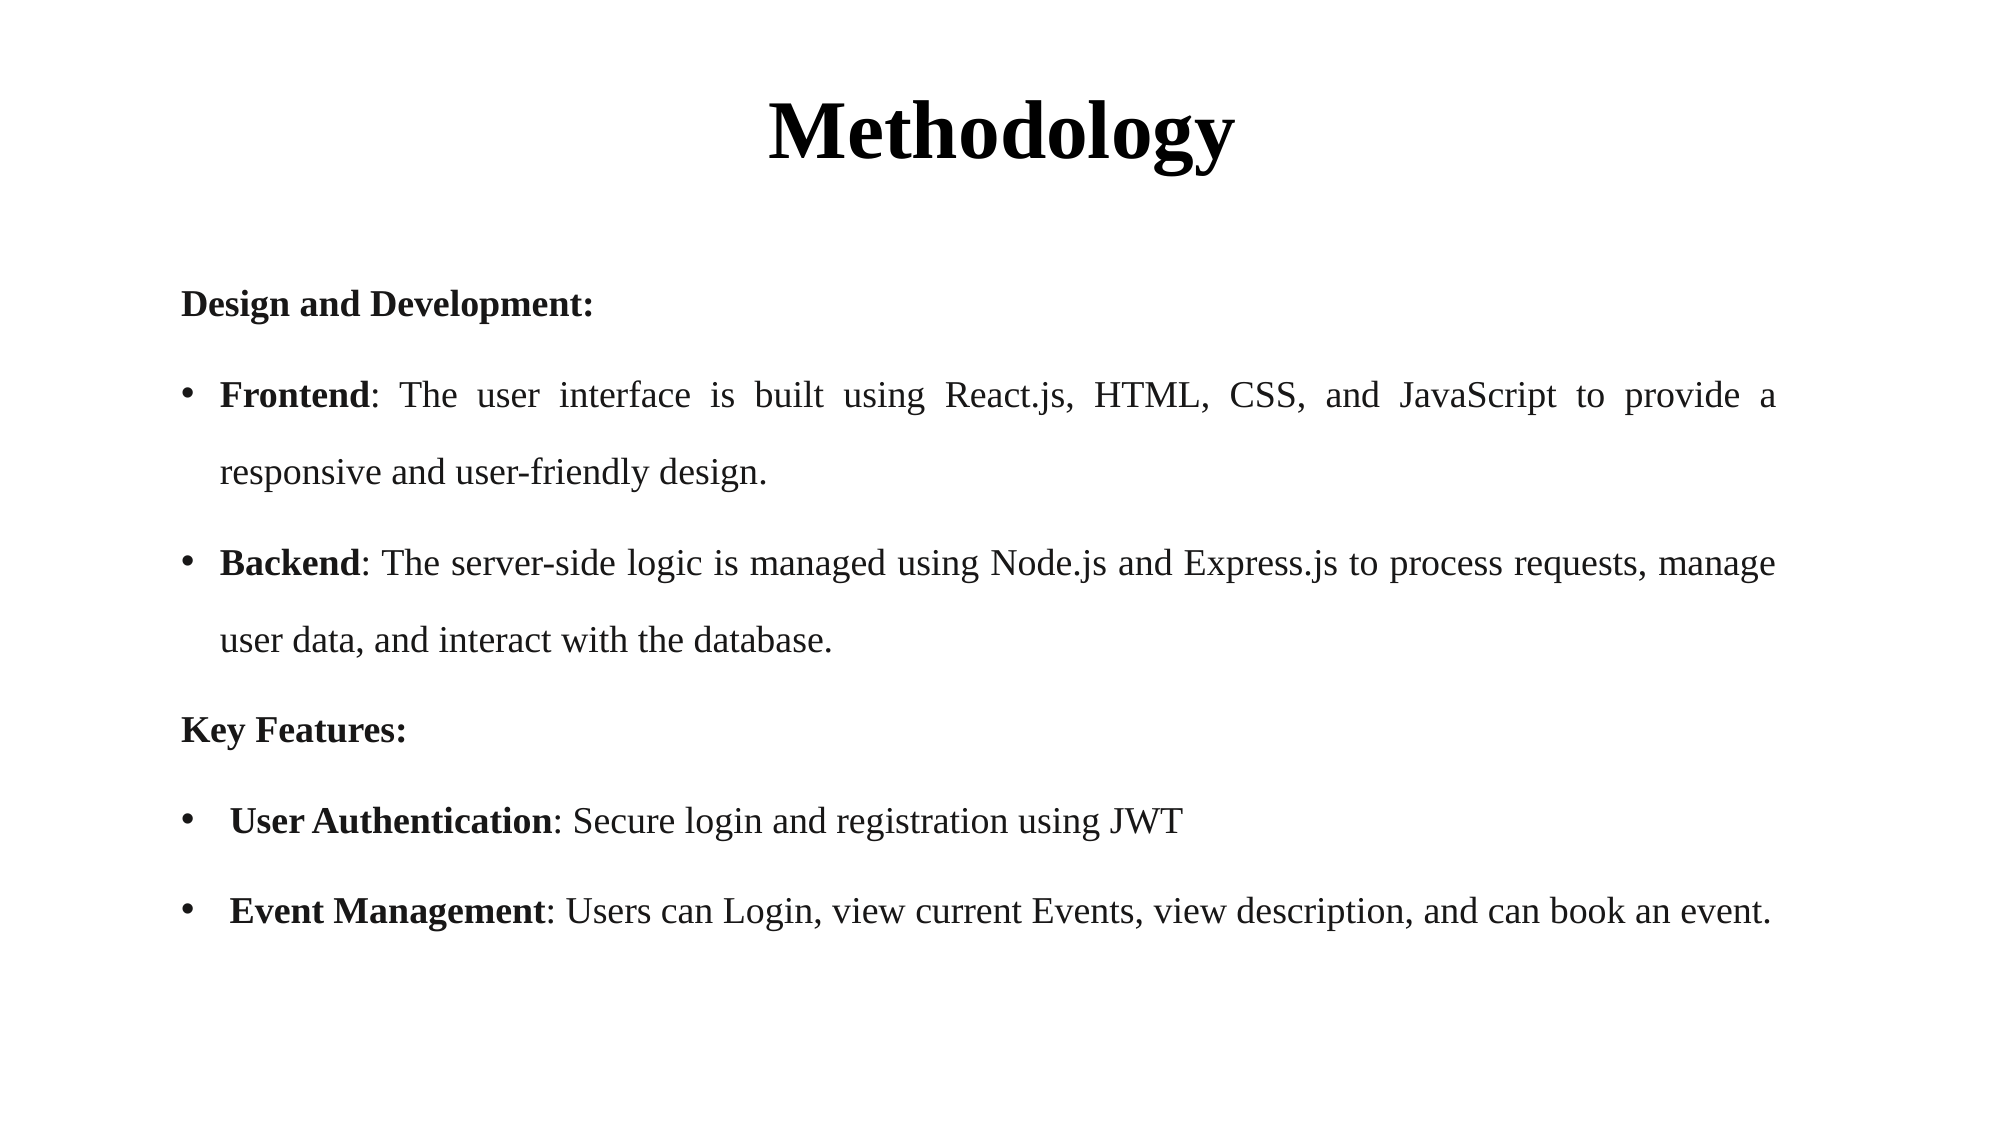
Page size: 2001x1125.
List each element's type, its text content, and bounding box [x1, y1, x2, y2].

list Design and Development: Frontend: The user interface is built using React.js, HTML, CSS, and JavaScript to provide a responsive and user-friendly design. Backend: The server-side logic is managed using Node.js and Express.js to process requests, manage user data, and interact with the database. Key Features: User Authentication: Secure login and registration using JWT Event Management: Users can Login, view current Events, view description, and can book an event. [166, 239, 1793, 954]
title Methodology [754, 22, 1296, 239]
